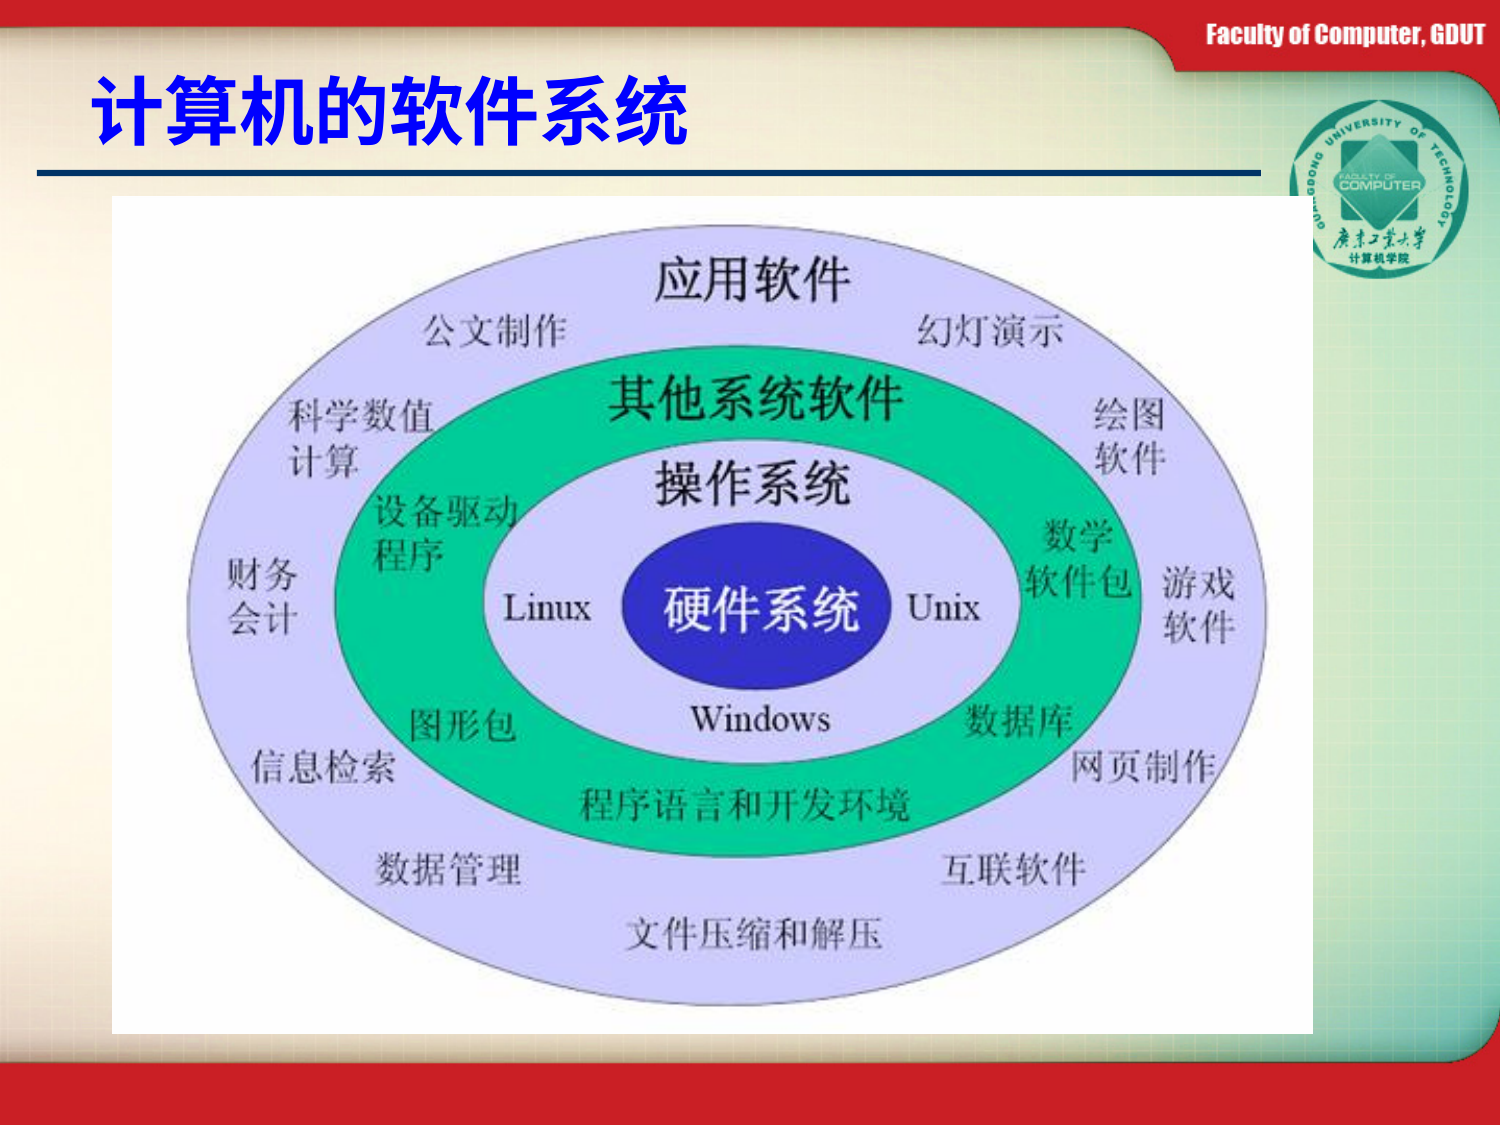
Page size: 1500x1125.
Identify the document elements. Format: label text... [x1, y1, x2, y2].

picture [0, 0, 1500, 1125]
text_box 计算机的软件系统 [74, 45, 1425, 233]
